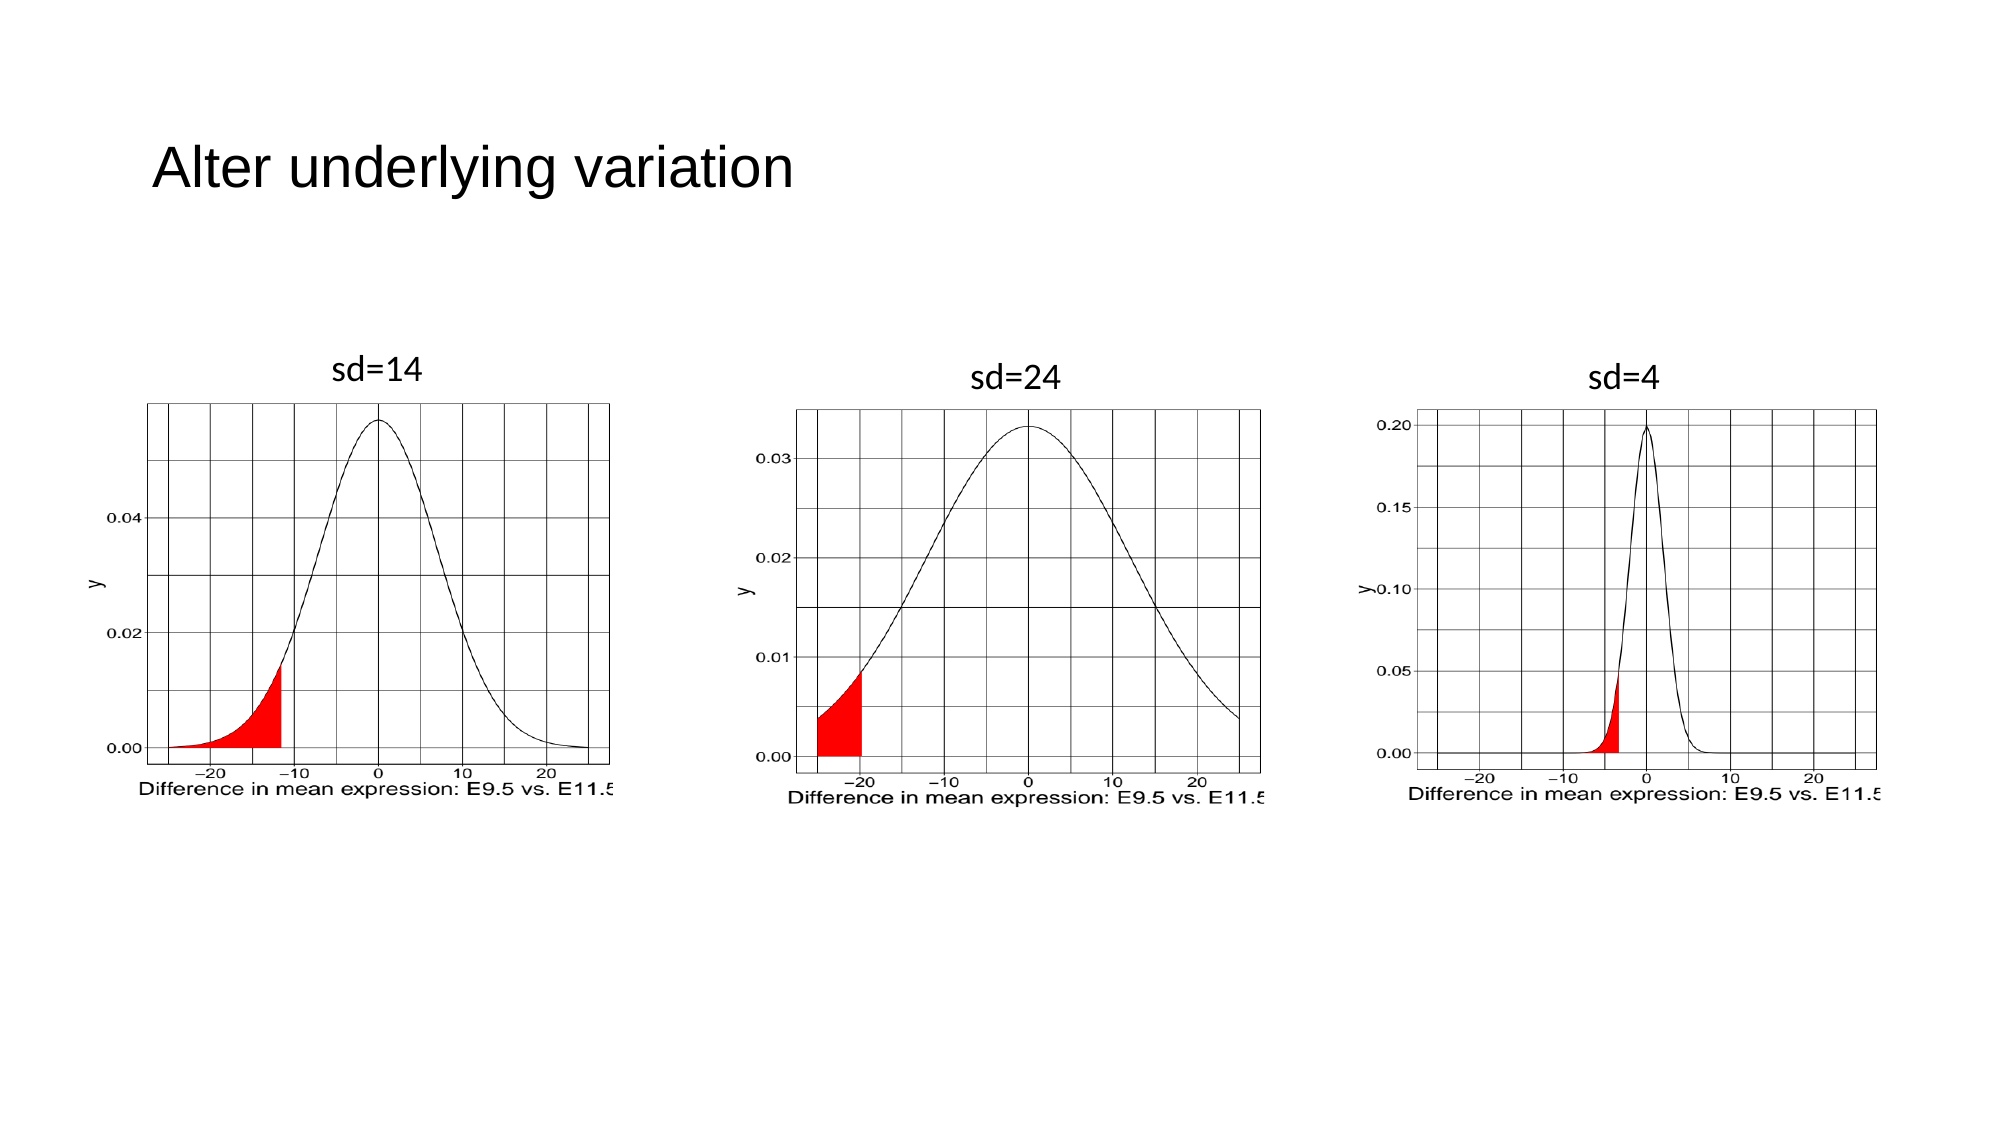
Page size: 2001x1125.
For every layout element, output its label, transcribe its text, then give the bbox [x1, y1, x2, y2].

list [78, 371, 613, 828]
text_box sd=24 [955, 345, 1077, 405]
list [613, 405, 1495, 809]
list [1121, 405, 2000, 805]
title Alter underlying variation [137, 59, 1863, 278]
text_box sd=14 [316, 336, 438, 371]
text_box sd=4 [1573, 345, 1675, 405]
